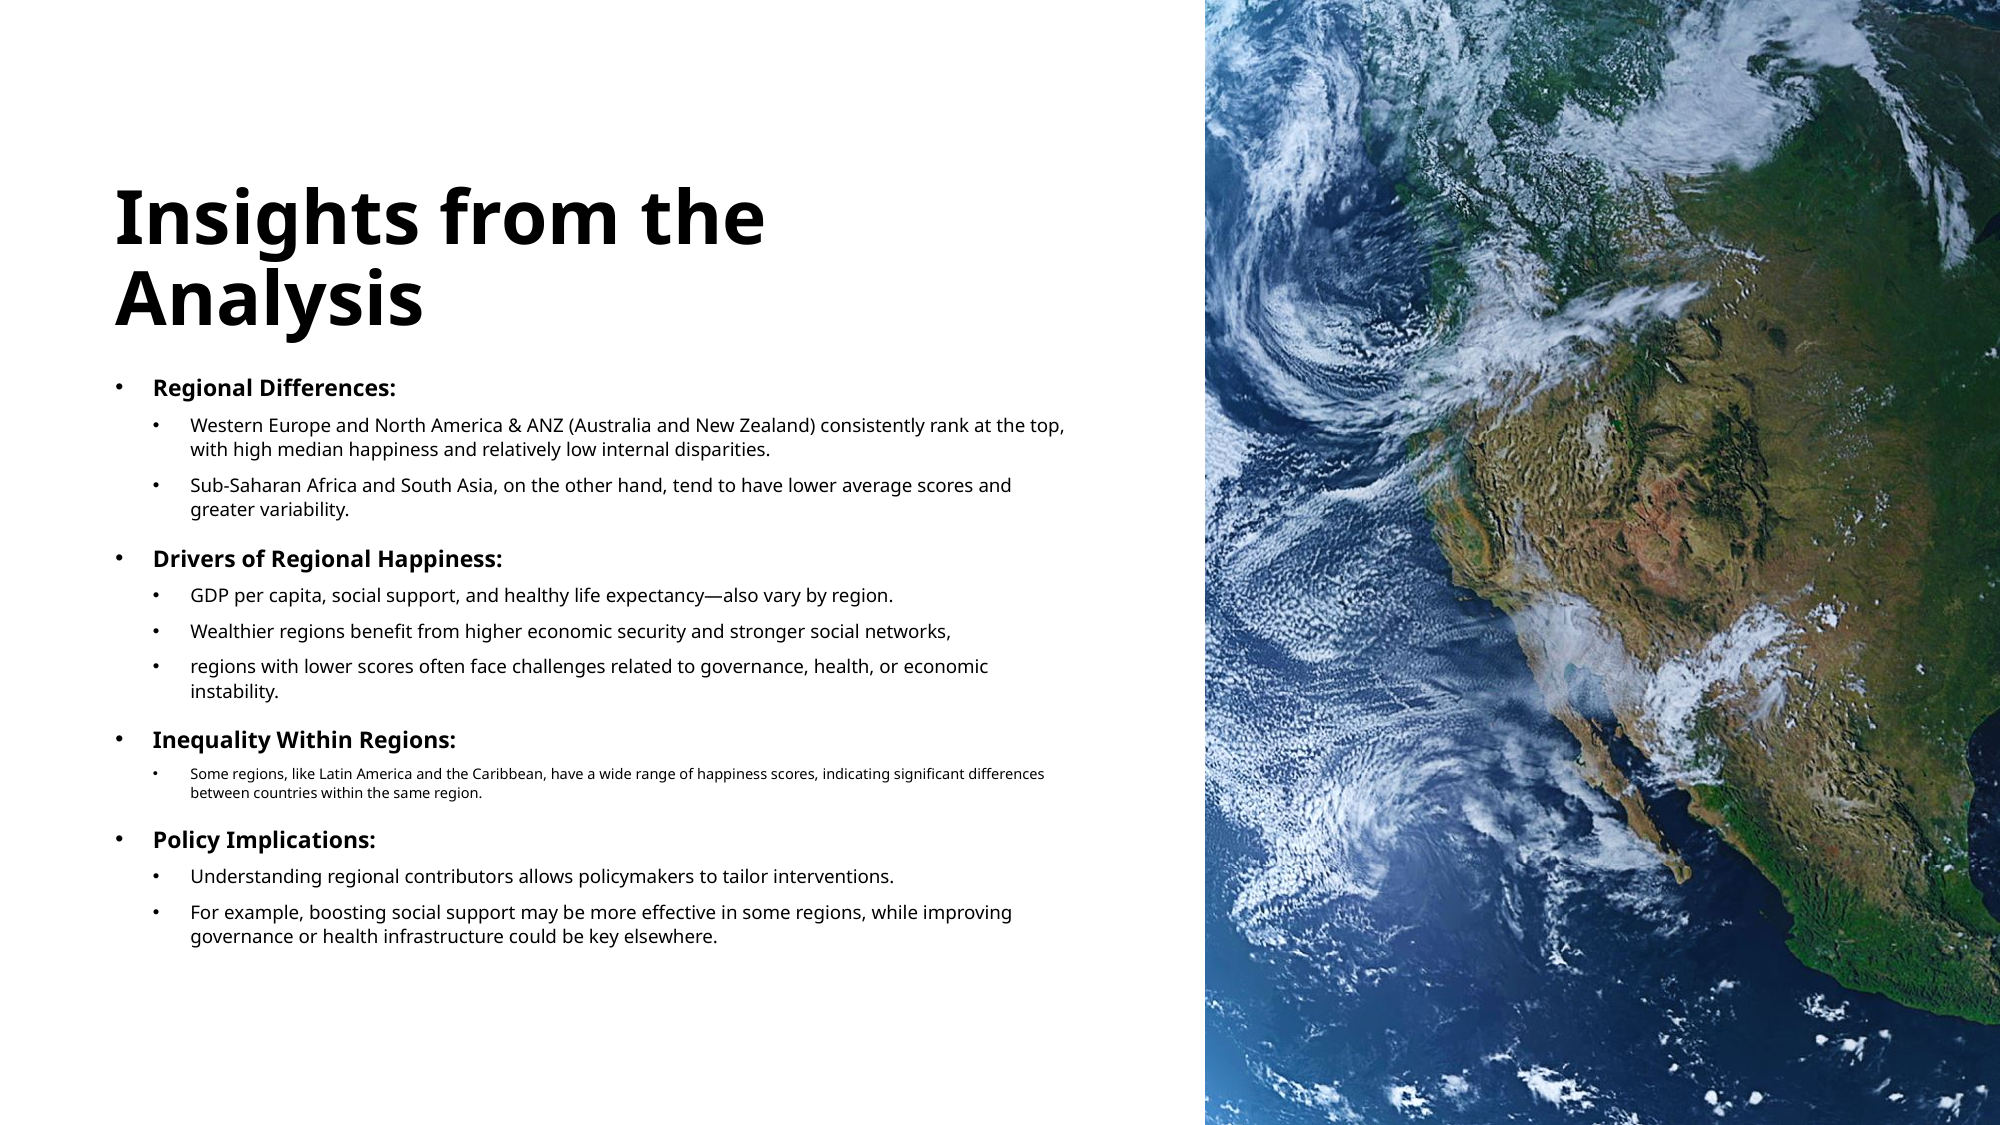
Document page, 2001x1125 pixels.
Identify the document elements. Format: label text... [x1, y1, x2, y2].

title Insights from the Analysis [100, 98, 1091, 350]
text_box [0, 0, 1204, 1125]
picture [1204, 0, 2000, 1125]
list Regional Differences: Western Europe and North America & ANZ (Australia and New Zealand) consistently rank at the top, with high median happiness and relatively low internal disparities. Sub-Saharan Africa and South Asia, on the other hand, tend to have lower average scores and greater variability. Drivers of Regional Happiness: GDP per capita, social support, and healthy life expectancy—also vary by region. Wealthier regions benefit from higher economic security and stronger social networks, regions with lower scores often face challenges related to governance, health, or economic instability. Inequality Within Regions: Some regions, like Latin America and the Caribbean, have a wide range of happiness scores, indicating significant differences between countries within the same region. Policy Implications: Understanding regional contributors allows policymakers to tailor interventions. For example, boosting social support may be more effective in some regions, while improving governance or health infrastructure could be key elsewhere. [100, 363, 1091, 1035]
